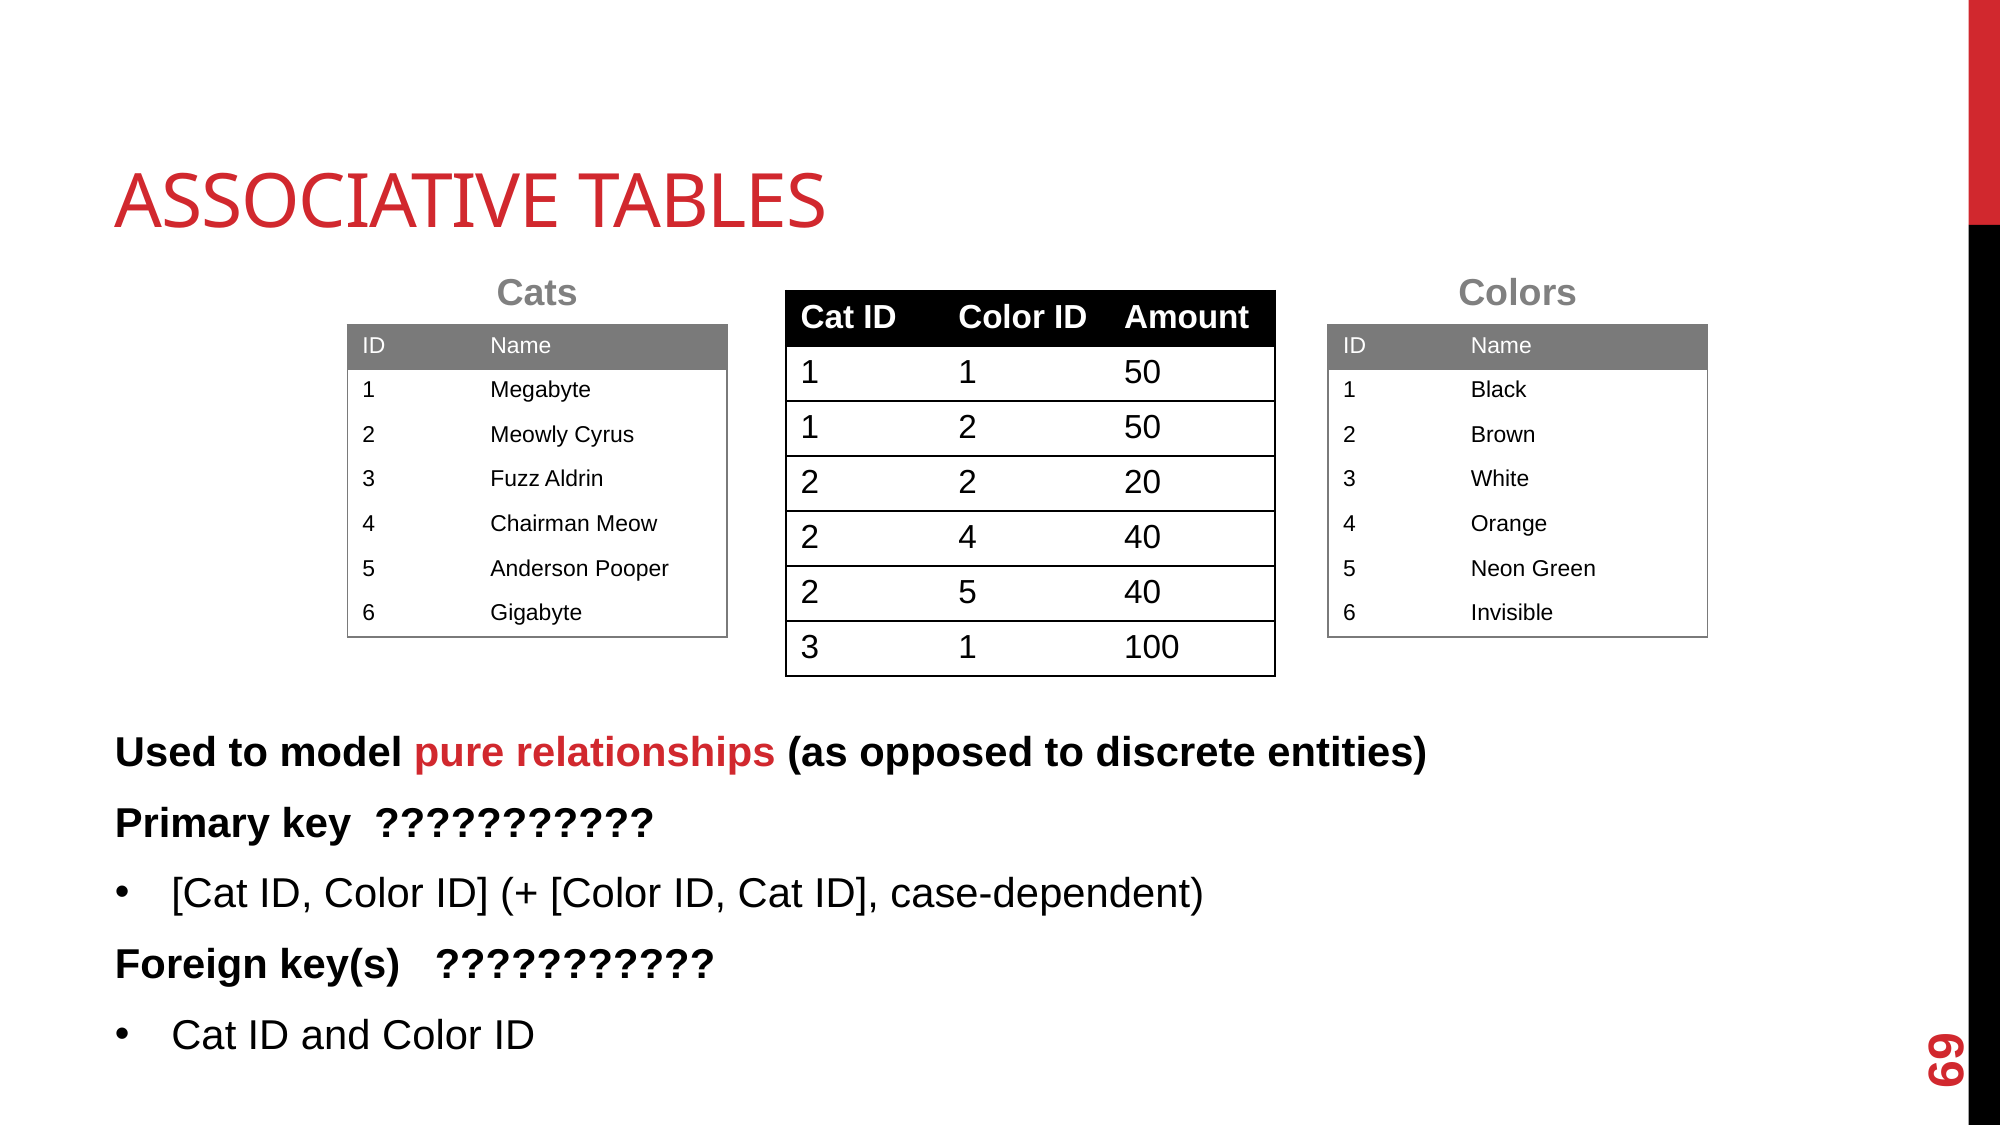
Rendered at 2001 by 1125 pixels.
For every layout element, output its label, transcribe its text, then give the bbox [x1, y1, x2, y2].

table_header Amount [1109, 292, 1274, 345]
table_header Name [475, 326, 726, 370]
table_cell Fuzz Aldrin [475, 459, 726, 503]
table_cell 6 [1329, 592, 1456, 636]
table_cell 40 [1109, 567, 1274, 620]
table_cell 1 [1329, 370, 1456, 414]
table_cell 100 [1109, 622, 1274, 675]
list Used to model pure relationships (as opposed to discrete entities) Primary key ??????????? [Cat ID, Color ID] (+ [Color ID, Cat ID], case-dependent) Foreign key(s) ??????????? Cat ID and Color ID [99, 716, 1767, 1081]
table_cell 4 [943, 512, 1109, 565]
table_cell 2 [787, 457, 943, 510]
table_cell 1 [943, 622, 1109, 675]
title Associative tables [99, 25, 1367, 250]
table_header Name [1456, 326, 1707, 370]
table_cell 5 [1329, 548, 1456, 592]
table_header ID [348, 326, 475, 370]
table_header Color ID [943, 292, 1109, 345]
slide_number 69 [1903, 887, 1984, 1104]
table_cell Invisible [1456, 592, 1707, 636]
table_cell 1 [943, 347, 1109, 400]
table_cell Anderson Pooper [475, 548, 726, 592]
table_header Cat ID [787, 292, 943, 345]
table_cell 2 [943, 402, 1109, 455]
table_header ID [1329, 326, 1456, 370]
table_cell 5 [348, 548, 475, 592]
table_cell 40 [1109, 512, 1274, 565]
table_cell 2 [787, 512, 943, 565]
table_cell 2 [1329, 414, 1456, 459]
table_cell 1 [787, 347, 943, 400]
table_cell Black [1456, 370, 1707, 414]
table_cell 3 [348, 459, 475, 503]
table_cell 2 [348, 414, 475, 459]
table_cell Orange [1456, 503, 1707, 548]
table_cell Brown [1456, 414, 1707, 459]
table_cell 3 [1329, 459, 1456, 503]
table_cell Chairman Meow [475, 503, 726, 548]
table_cell White [1456, 459, 1707, 503]
table_cell Neon Green [1456, 548, 1707, 592]
table_cell 20 [1109, 457, 1274, 510]
table_cell 6 [348, 592, 475, 636]
table_cell 5 [943, 567, 1109, 620]
table_cell 50 [1109, 402, 1274, 455]
table_cell Gigabyte [475, 592, 726, 636]
table_cell 2 [787, 567, 943, 620]
text_box Colors [1327, 260, 1708, 321]
table_cell 4 [348, 503, 475, 548]
table_cell 50 [1109, 347, 1274, 400]
text_box Cats [347, 260, 727, 321]
table_cell 3 [787, 622, 943, 675]
table_cell 4 [1329, 503, 1456, 548]
table_cell 2 [943, 457, 1109, 510]
table_cell 1 [348, 370, 475, 414]
table_cell Meowly Cyrus [475, 414, 726, 459]
table_cell 1 [787, 402, 943, 455]
table_cell Megabyte [475, 370, 726, 414]
